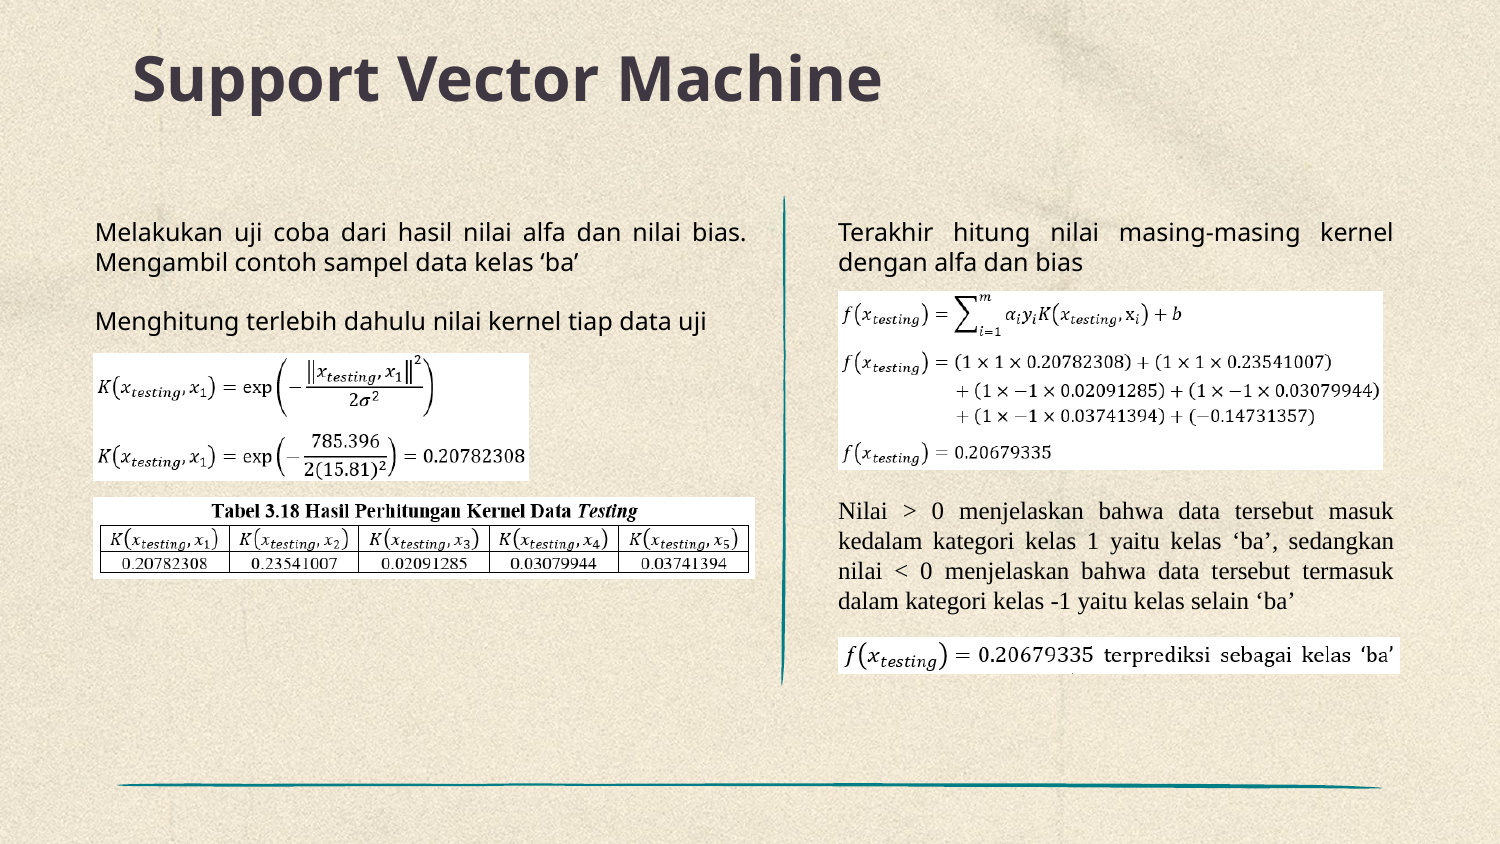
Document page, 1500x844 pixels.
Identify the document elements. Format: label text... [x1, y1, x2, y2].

text_box [781, 195, 786, 686]
text_box Nilai > 0 menjelaskan bahwa data tersebut masuk kedalam kategori kelas 1 yaitu kelas ‘ba’, sedangkan nilai < 0 menjelaskan bahwa data tersebut termasuk dalam kategori kelas -1 yaitu kelas selain ‘ba’ [823, 479, 1410, 630]
text_box [116, 783, 1383, 789]
text_box Terakhir hitung nilai masing-masing kernel dengan alfa dan bias [823, 201, 1410, 291]
title Support Vector Machine [116, 24, 1383, 130]
text_box Melakukan uji coba dari hasil nilai alfa dan nilai bias. Mengambil contoh sampel data kelas ‘ba’ Menghitung terlebih dahulu nilai kernel tiap data uji [79, 201, 763, 351]
picture [0, 0, 1500, 844]
